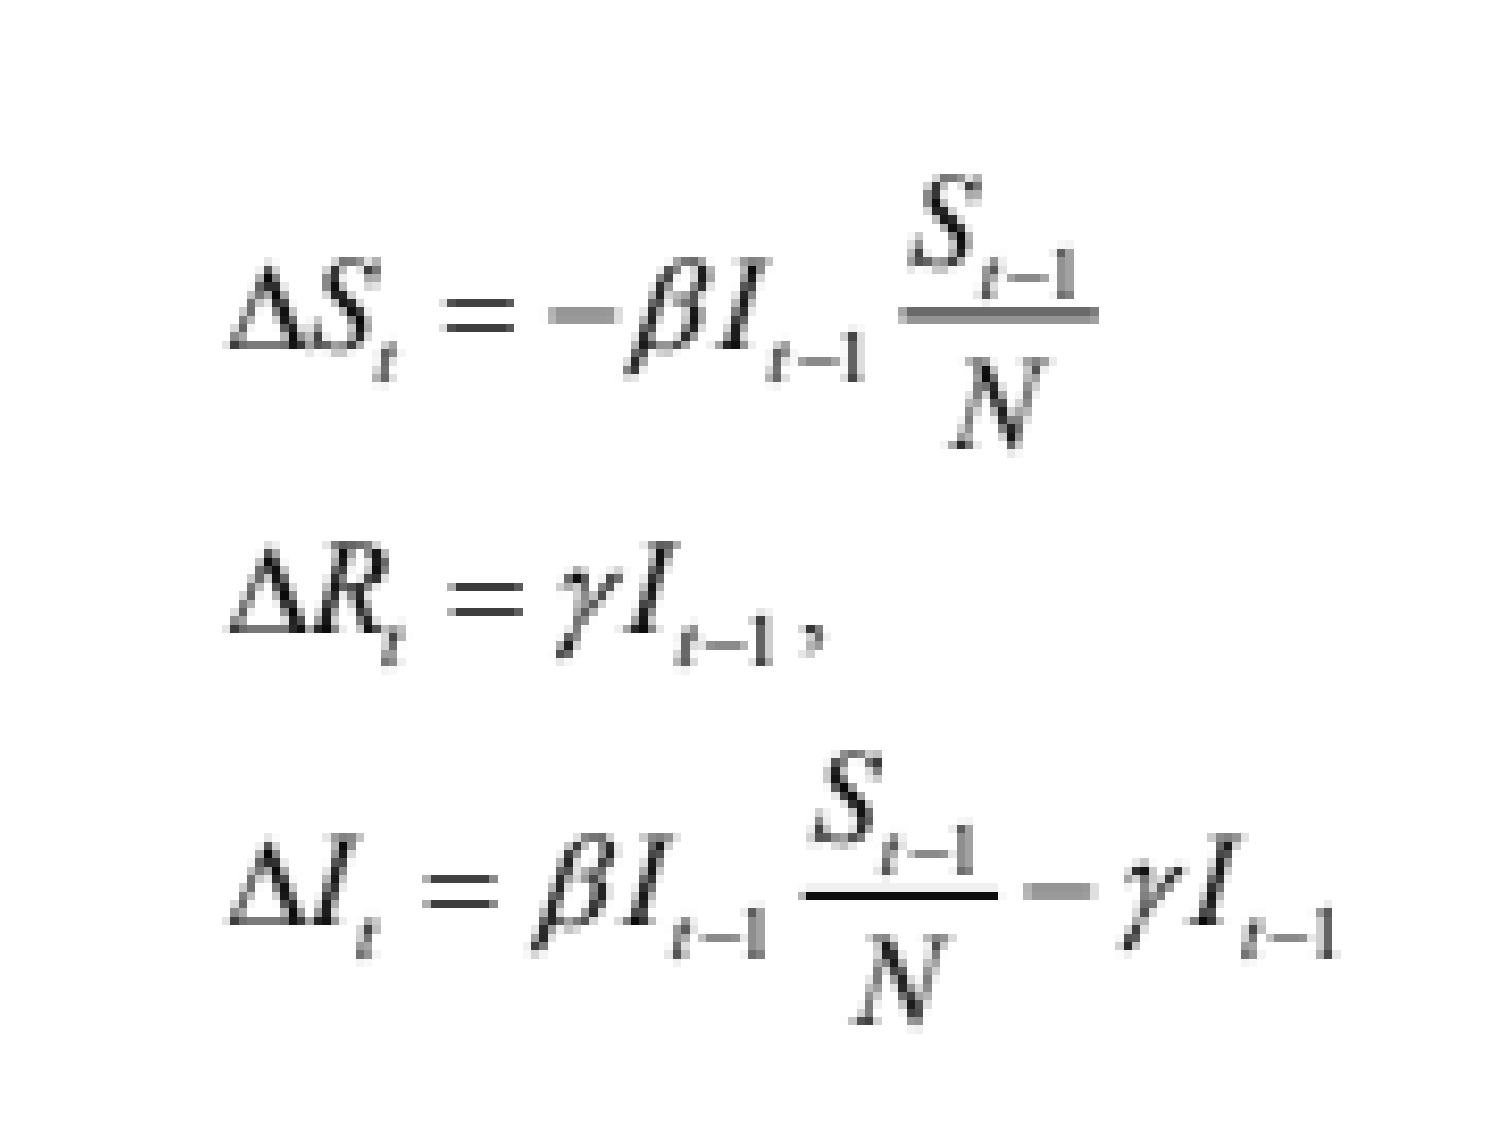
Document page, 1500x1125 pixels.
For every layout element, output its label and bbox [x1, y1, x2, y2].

picture [139, 74, 1383, 1102]
